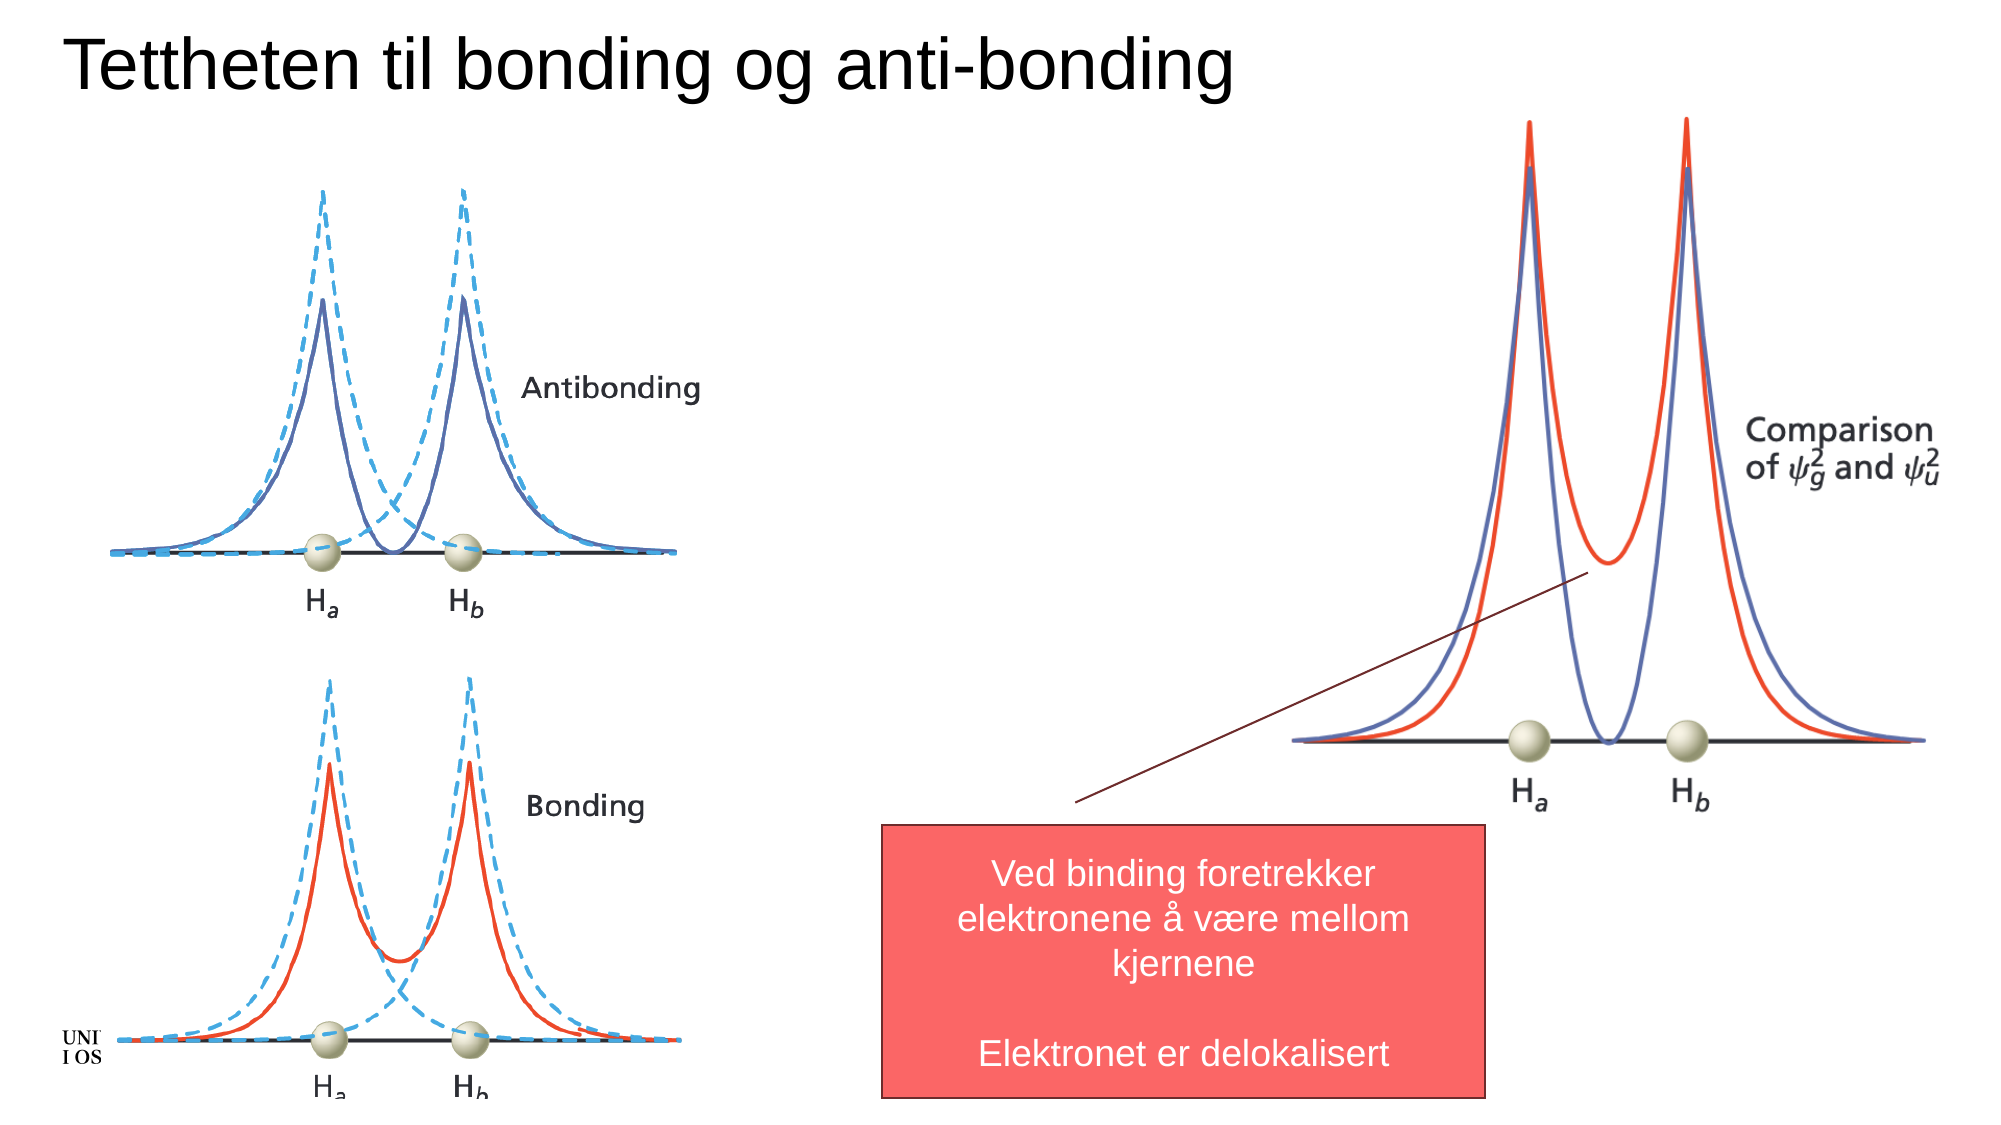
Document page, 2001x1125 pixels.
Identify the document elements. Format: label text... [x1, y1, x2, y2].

title Tettheten til bonding og anti-bonding [62, 26, 1938, 151]
text_box Ved binding foretrekker elektronene å være mellom kjernene Elektronet er delokalisert [881, 824, 1486, 1099]
picture [101, 150, 733, 629]
picture [1274, 46, 1977, 822]
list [101, 636, 762, 1099]
text_box Ved binding foretrekker elektronene å være mellom kjernene Elektronet er delokalisert [1074, 712, 1274, 804]
picture [62, 1030, 101, 1064]
